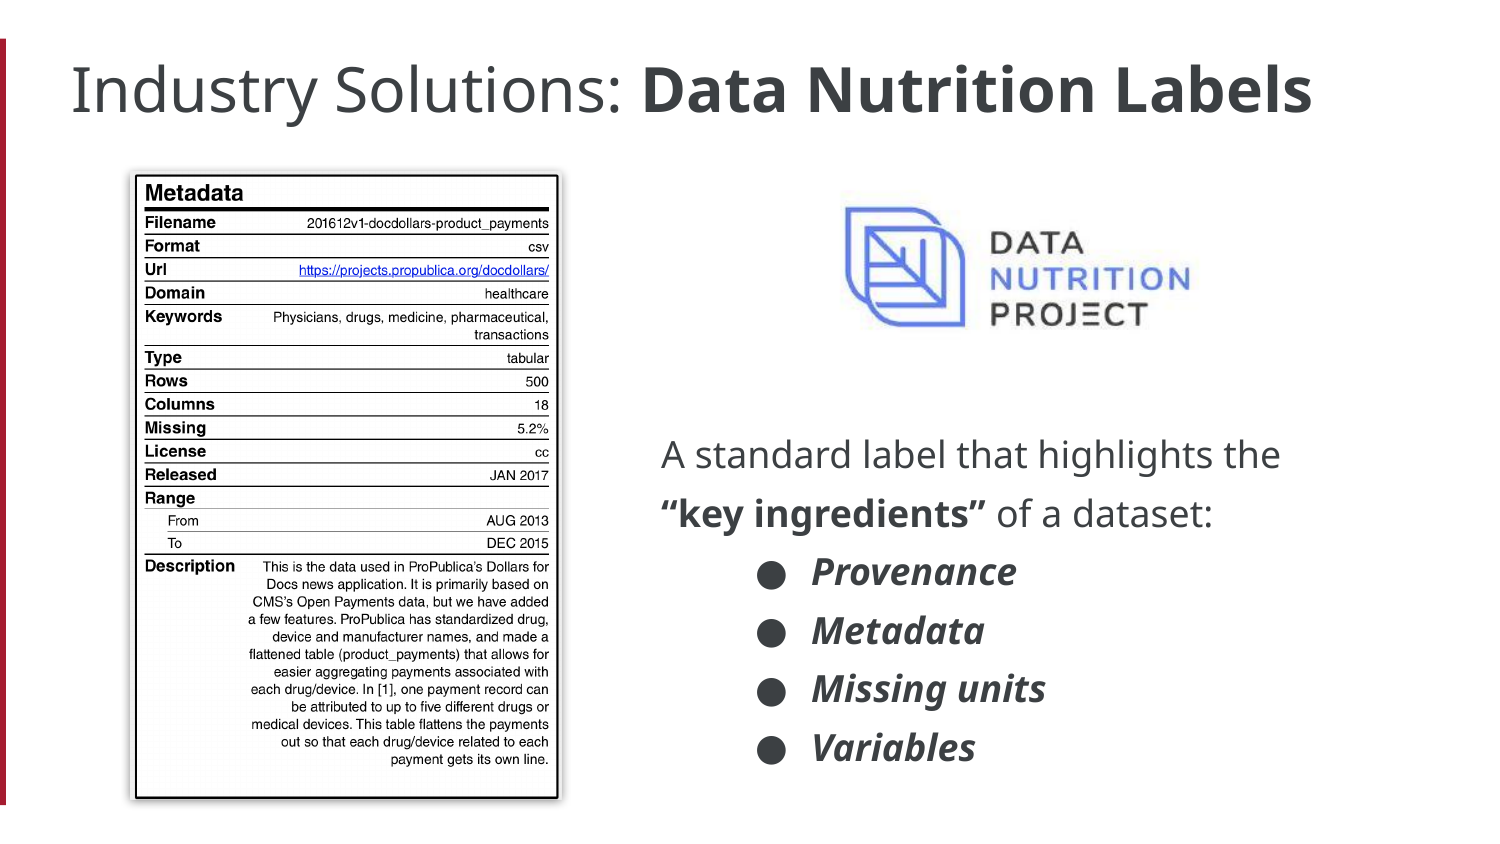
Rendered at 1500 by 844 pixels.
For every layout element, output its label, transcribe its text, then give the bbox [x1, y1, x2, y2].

picture [130, 171, 562, 800]
picture [804, 177, 1209, 358]
list A standard label that highlights the “key ingredients” of a dataset: Provenance Metadata Missing units Variables [646, 402, 1367, 784]
title Industry Solutions: Data Nutrition Labels [56, 43, 1336, 132]
